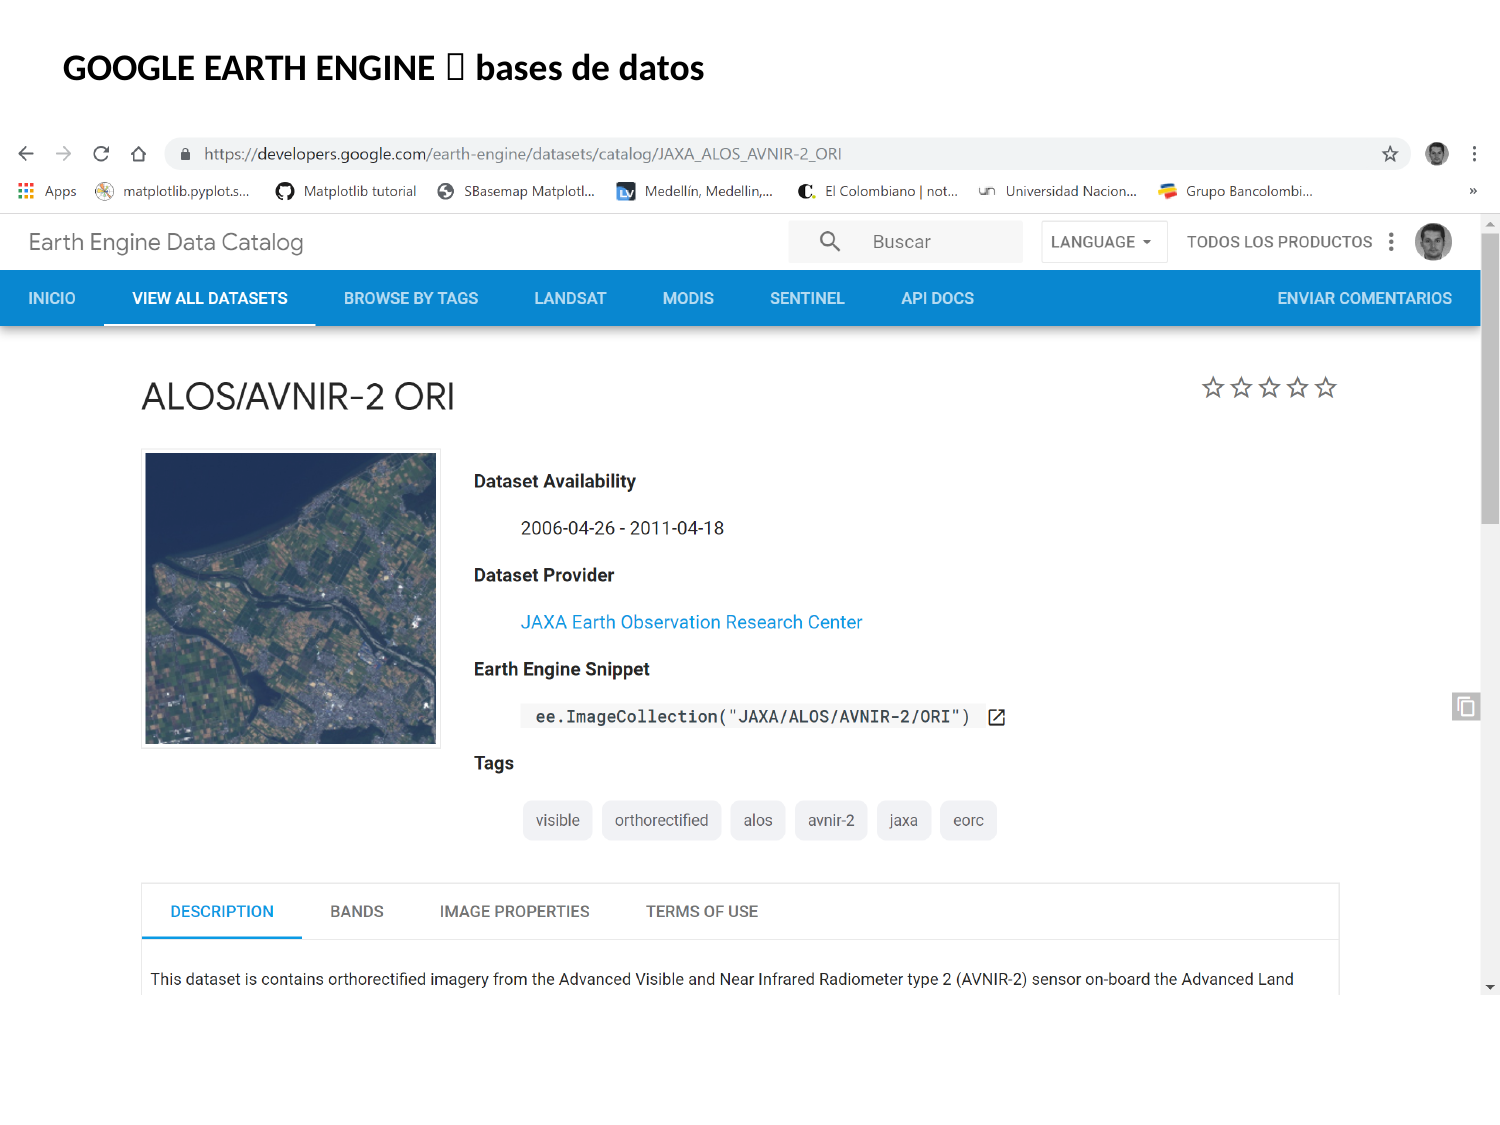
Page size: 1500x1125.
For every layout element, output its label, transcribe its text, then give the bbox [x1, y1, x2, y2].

text_box GOOGLE EARTH ENGINE  bases de datos [48, 35, 721, 96]
picture [0, 134, 1500, 995]
